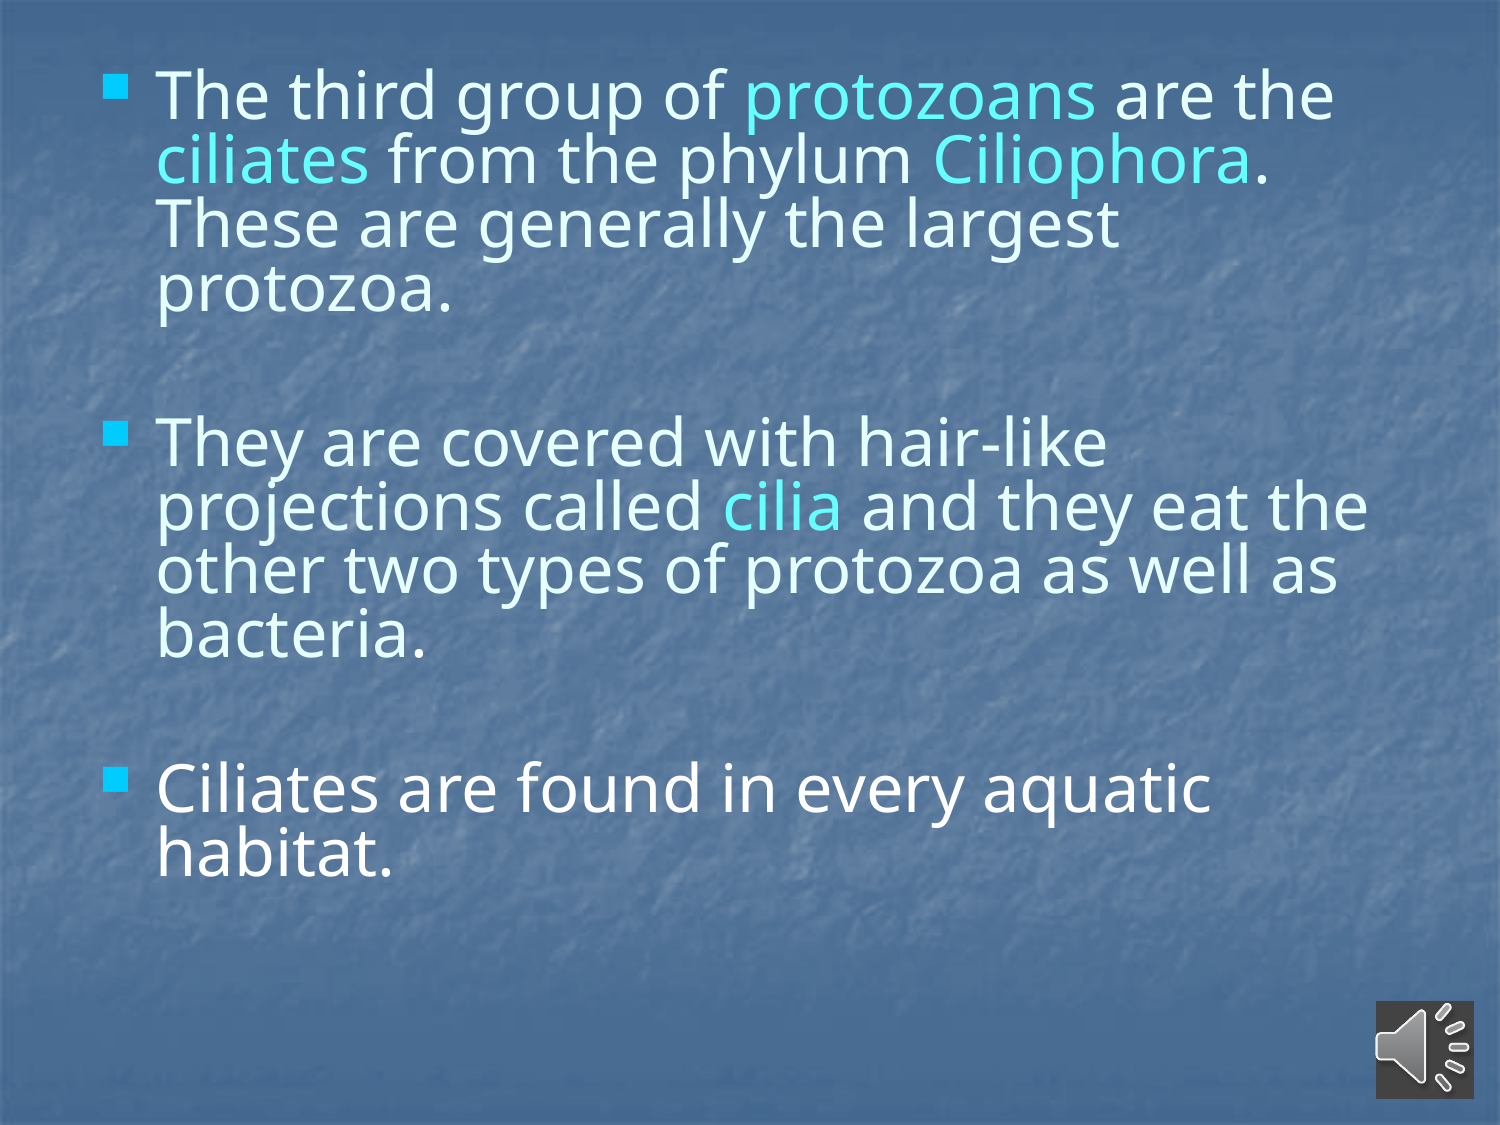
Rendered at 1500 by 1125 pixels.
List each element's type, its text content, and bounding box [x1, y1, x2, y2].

list The third group of protozoans are the ciliates from the phylum Ciliophora. These are generally the largest protozoa. They are covered with hair-like projections called cilia and they eat the other two types of protozoa as well as bacteria. Ciliates are found in every aquatic habitat. [84, 60, 1435, 689]
picture [1374, 999, 1476, 1101]
